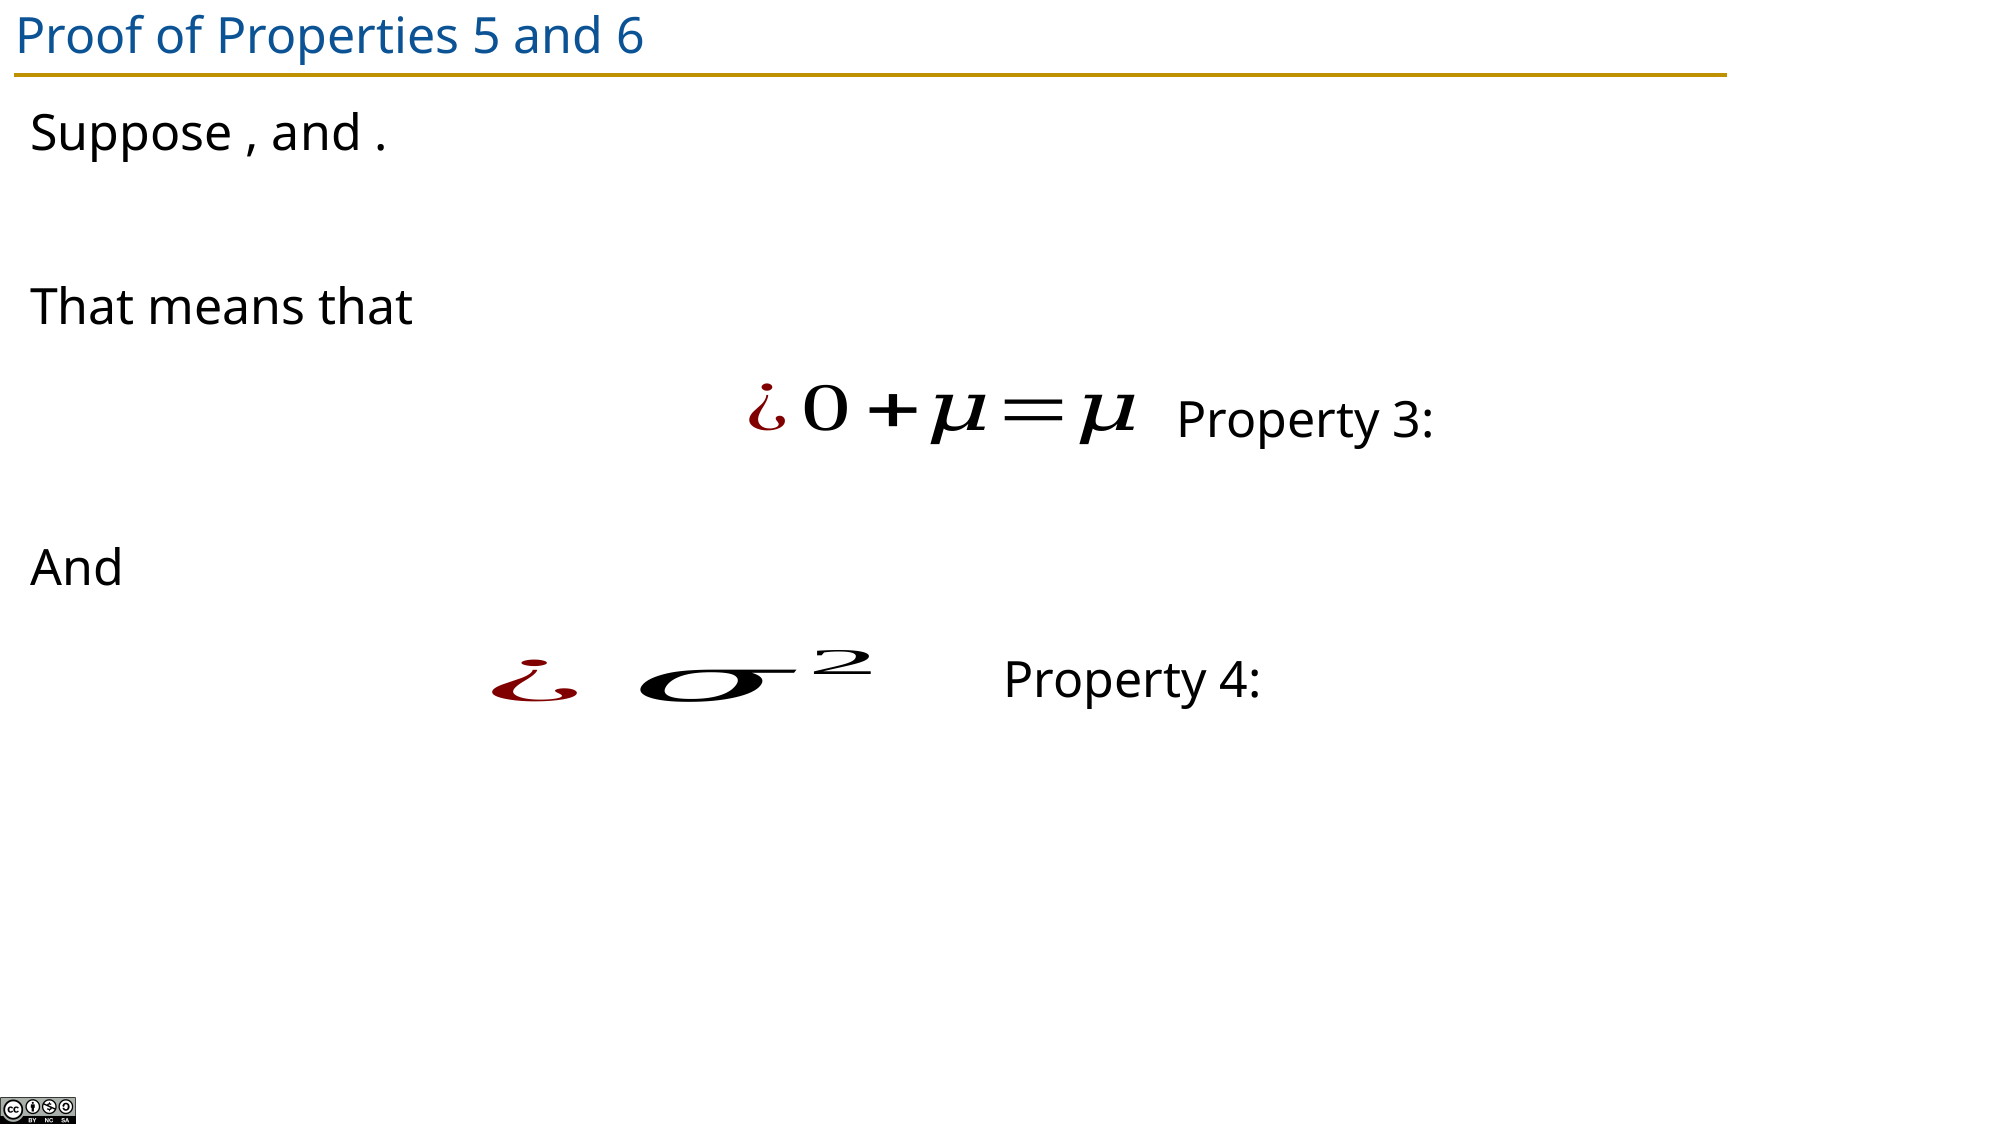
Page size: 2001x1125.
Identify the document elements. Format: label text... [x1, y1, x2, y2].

title Proof of Properties 5 and 6 [0, 0, 1725, 75]
picture [0, 1097, 76, 1124]
